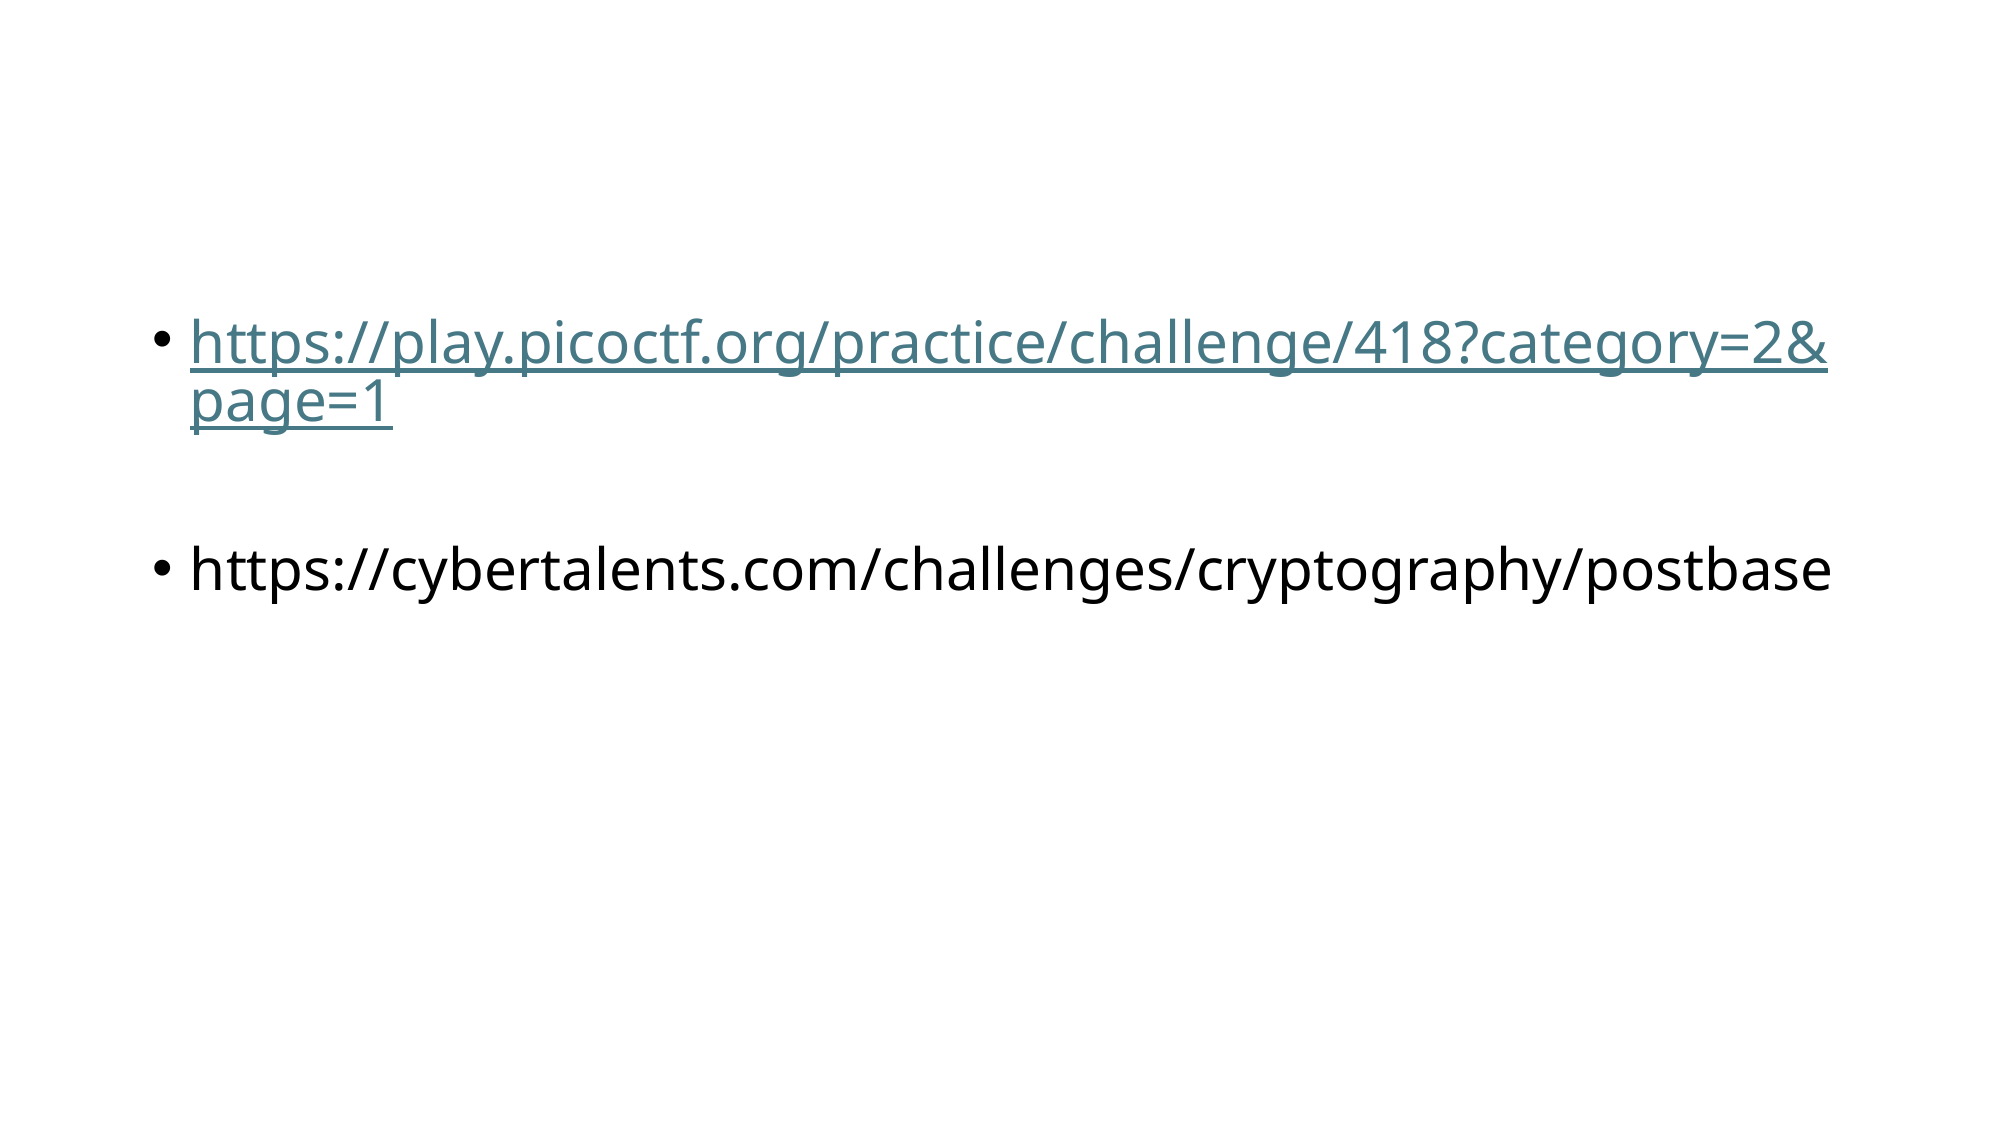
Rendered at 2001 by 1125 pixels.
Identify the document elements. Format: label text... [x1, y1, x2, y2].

list https://play.picoctf.org/practice/challenge/418?category=2&page=1 https://cybertalents.com/challenges/cryptography/postbase [137, 299, 1863, 1014]
